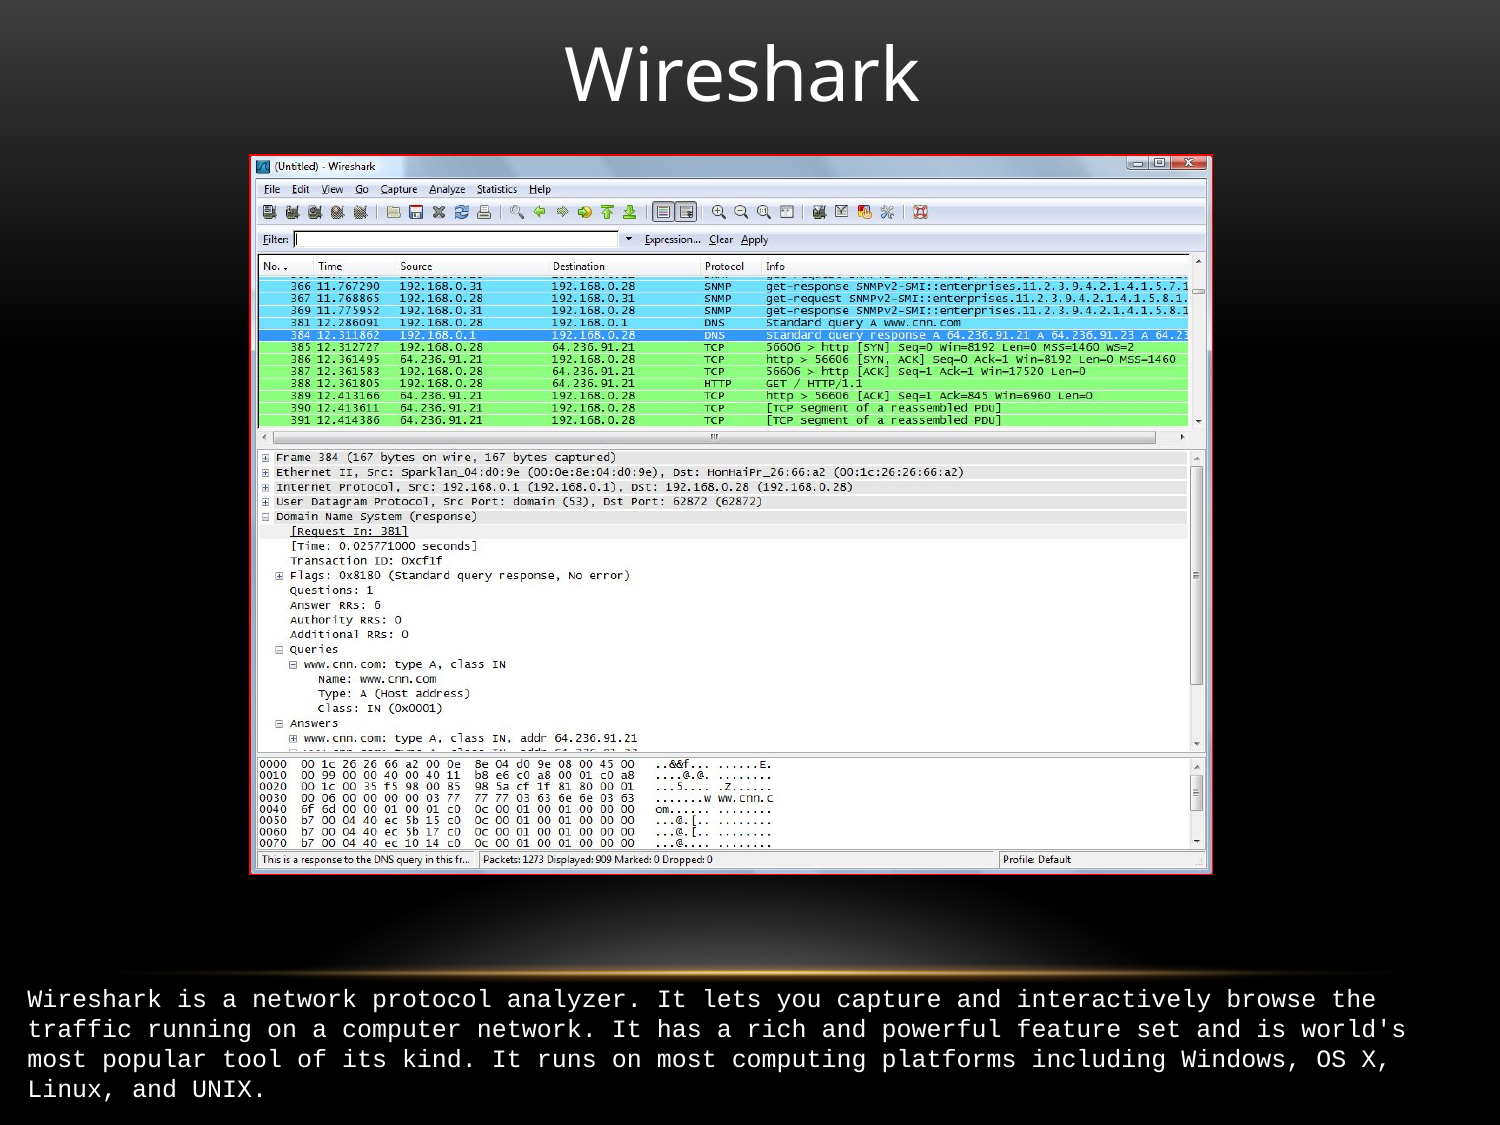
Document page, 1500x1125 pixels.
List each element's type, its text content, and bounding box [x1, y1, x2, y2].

picture [0, 0, 1500, 1125]
text_box Wireshark is a network protocol analyzer. It lets you capture and interactively browse the traffic running on a computer network. It has a rich and powerful feature set and is world's most popular tool of its kind. It runs on most computing platforms including Windows, OS X, Linux, and UNIX. [12, 974, 1488, 1110]
text_box Wireshark [549, 18, 963, 124]
